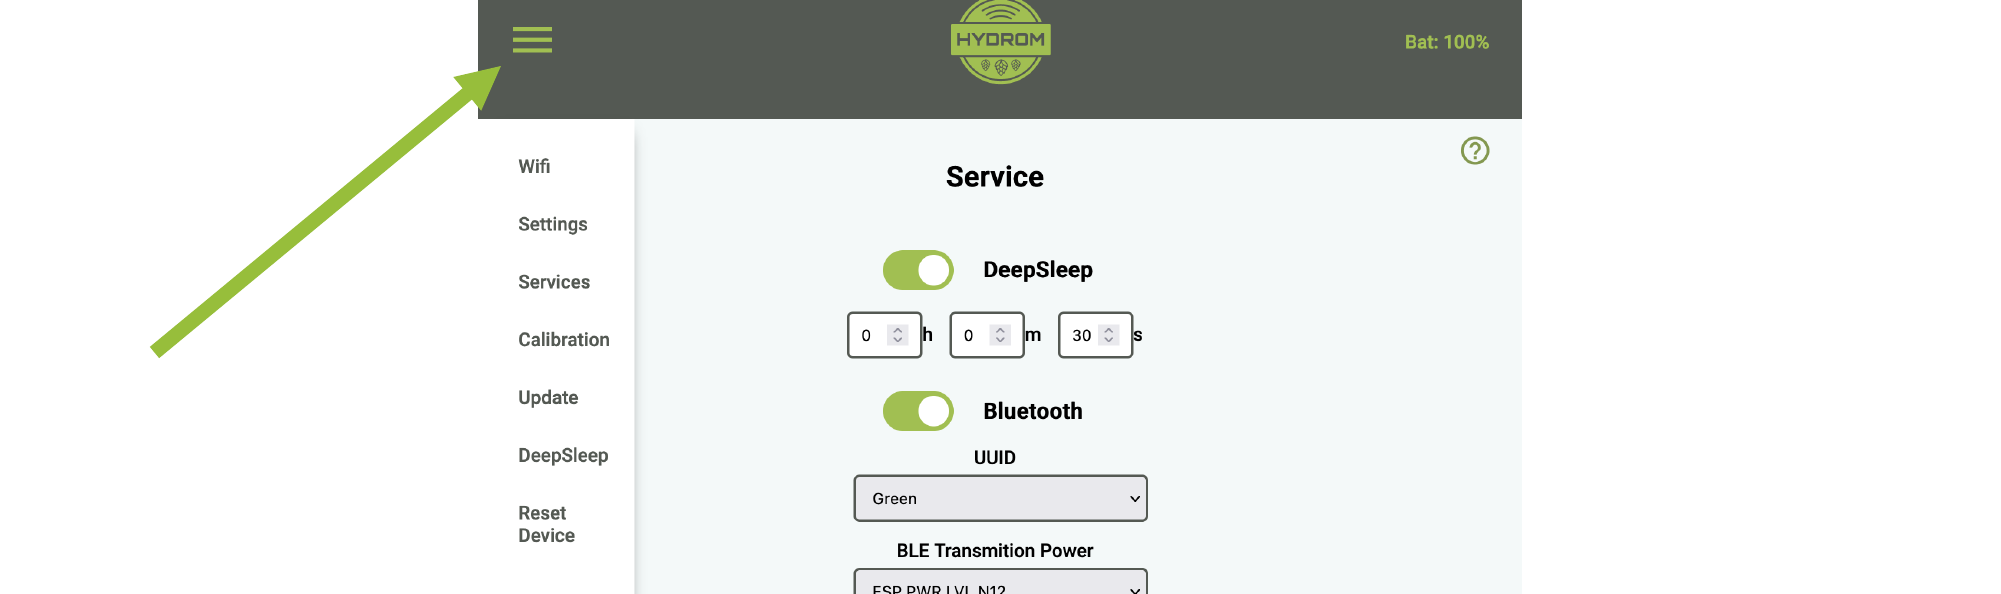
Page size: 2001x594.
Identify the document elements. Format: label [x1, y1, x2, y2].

text_box [154, 65, 501, 353]
list [478, 0, 1522, 594]
